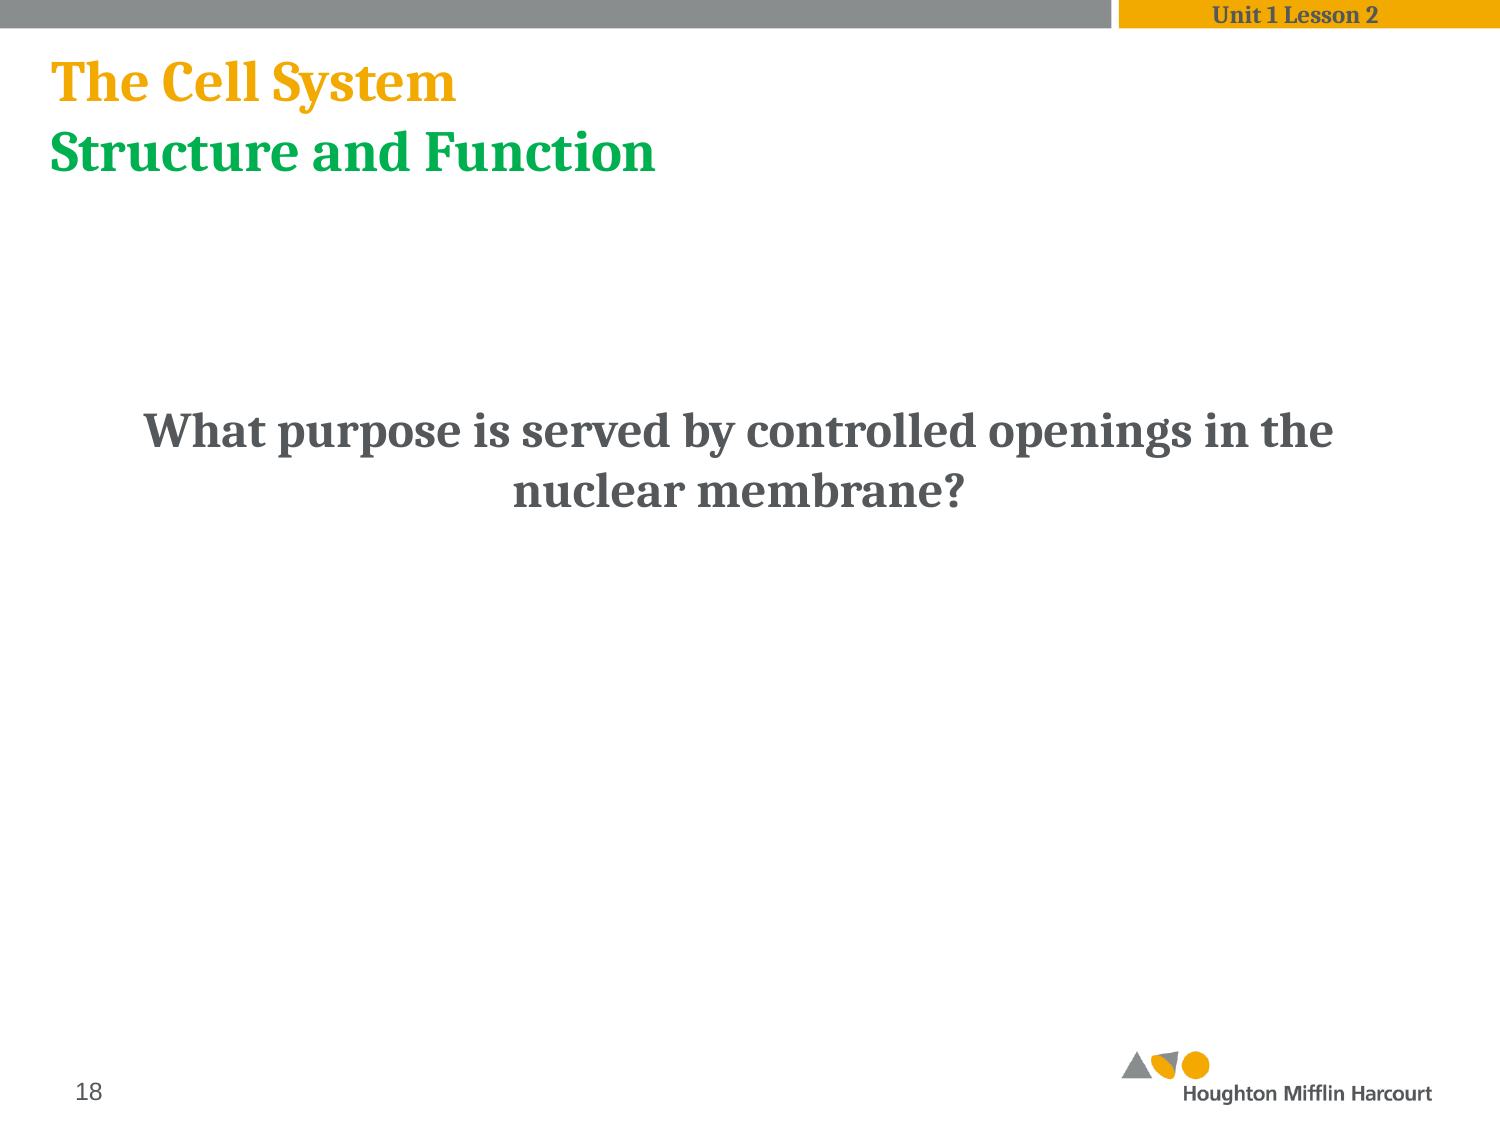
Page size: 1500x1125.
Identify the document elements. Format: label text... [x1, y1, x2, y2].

picture [1119, 1049, 1434, 1107]
text_box What purpose is served by controlled openings in the nuclear membrane? [75, 389, 1404, 525]
text_box Unit 1 Lesson 2 [1197, 0, 1404, 36]
title The Cell System Structure and Function [51, 35, 1456, 139]
text_box [687, 402, 1453, 538]
slide_number ‹#› [75, 1045, 187, 1106]
